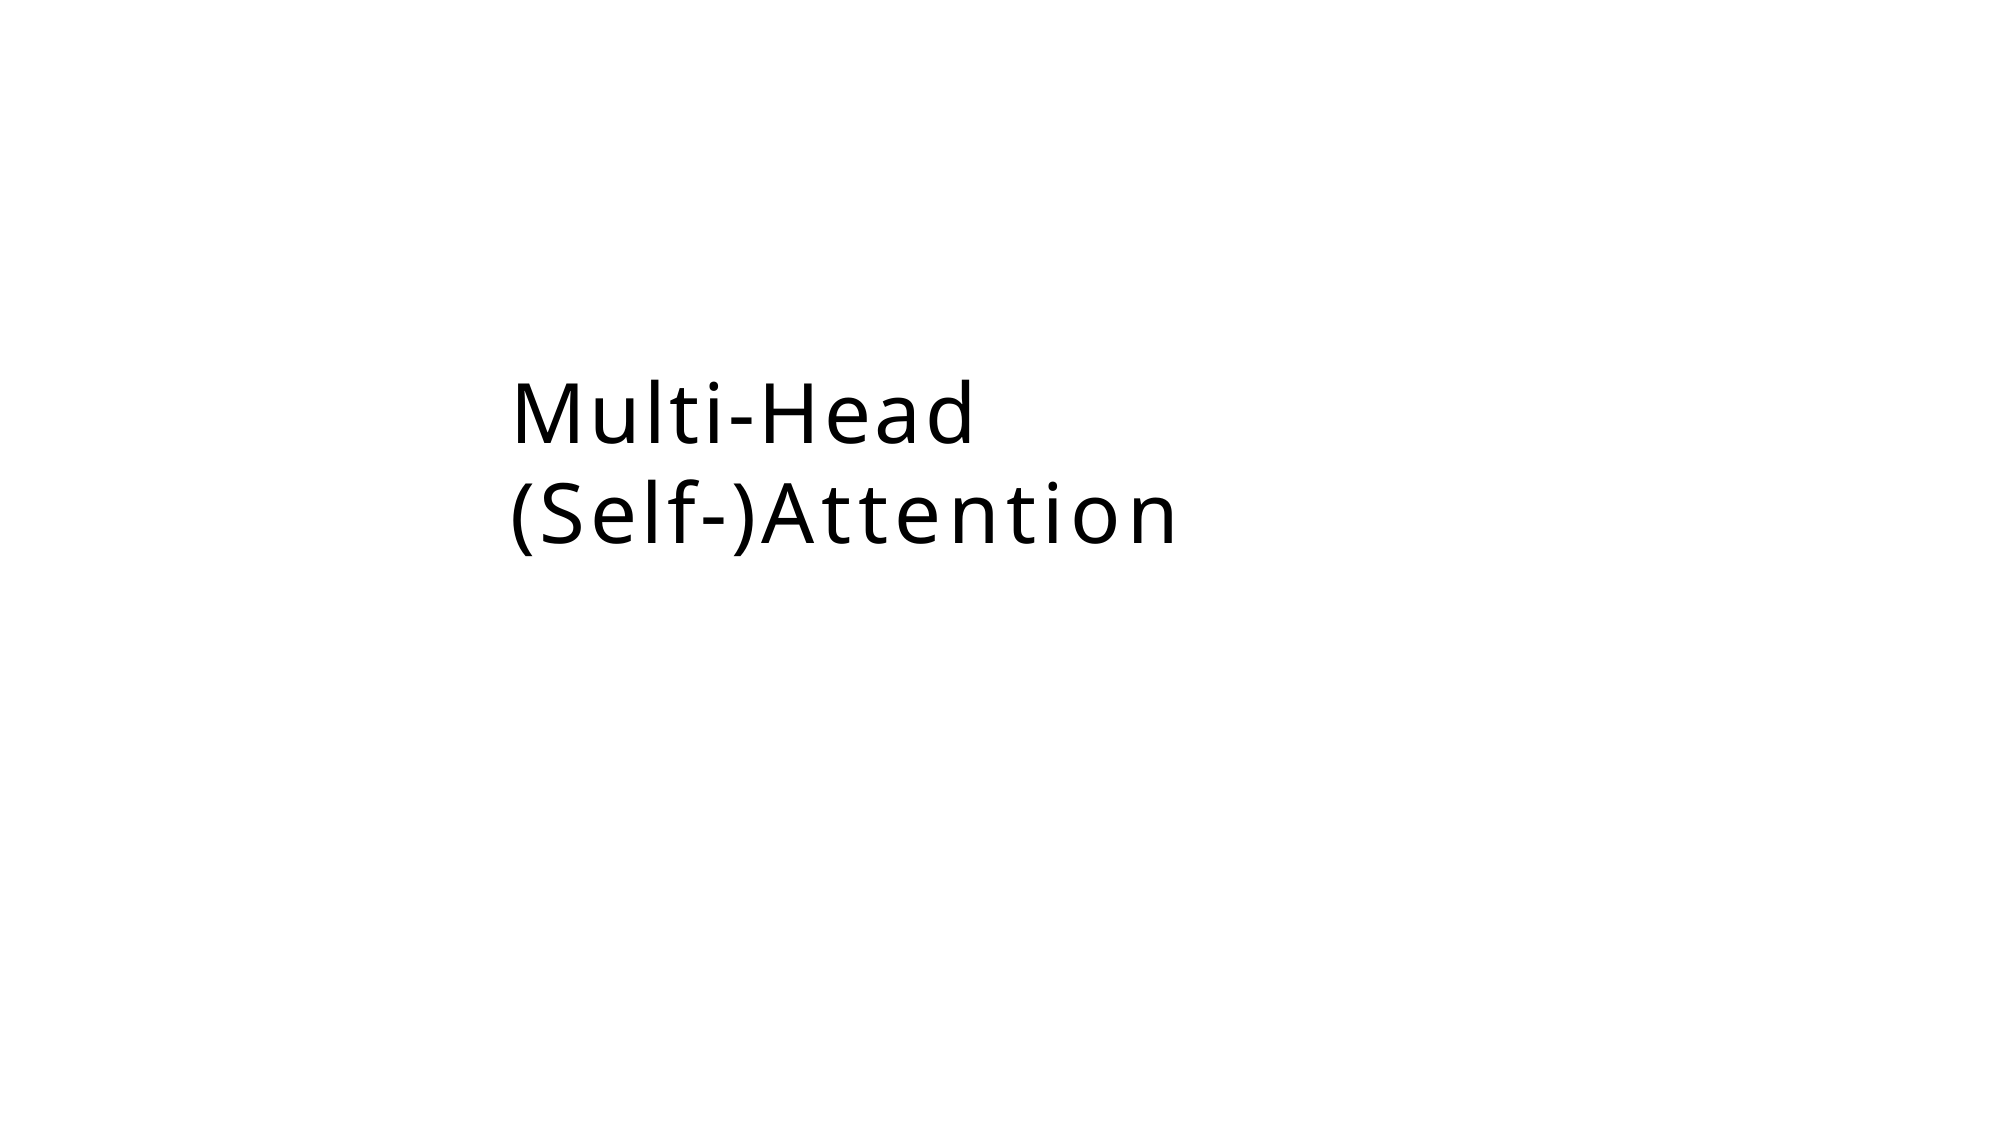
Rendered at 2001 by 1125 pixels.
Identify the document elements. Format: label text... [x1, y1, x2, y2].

title Multi-Head (Self-)Attention [508, 358, 1623, 561]
